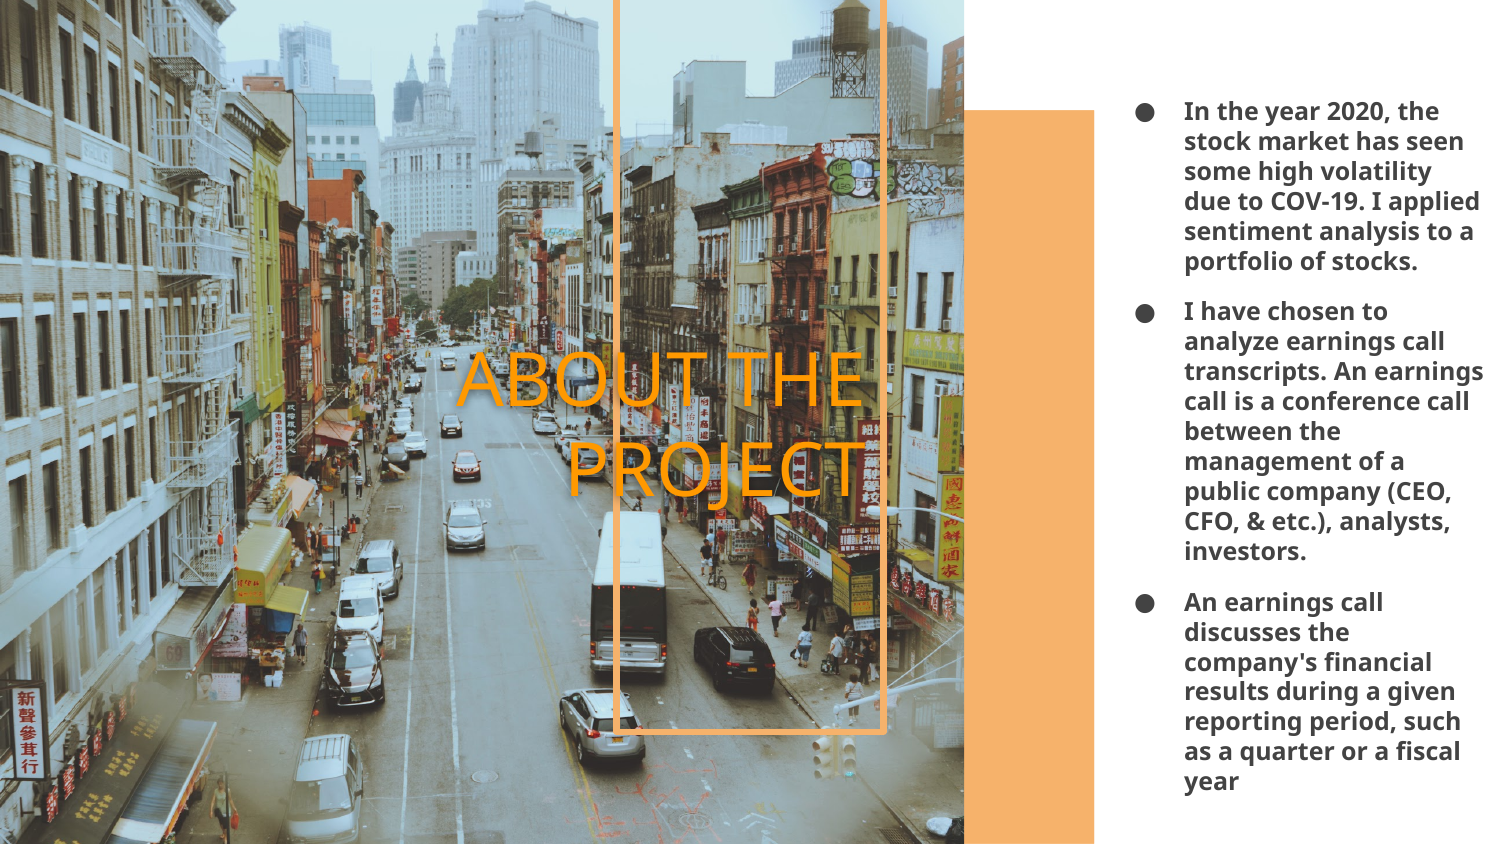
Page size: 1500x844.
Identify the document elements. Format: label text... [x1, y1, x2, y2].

picture [0, 0, 965, 844]
text_box [968, 110, 1095, 844]
subtitle In the year 2020, the stock market has seen some high volatility due to COV-19. I applied sentiment analysis to a portfolio of stocks. I have chosen to analyze earnings call transcripts. An earnings call is a conference call between the management of a public company (CEO, CFO, & etc.), analysts, investors. An earnings call discusses the company's financial results during a given reporting period, such as a quarter or a fiscal year [1094, 110, 1500, 781]
